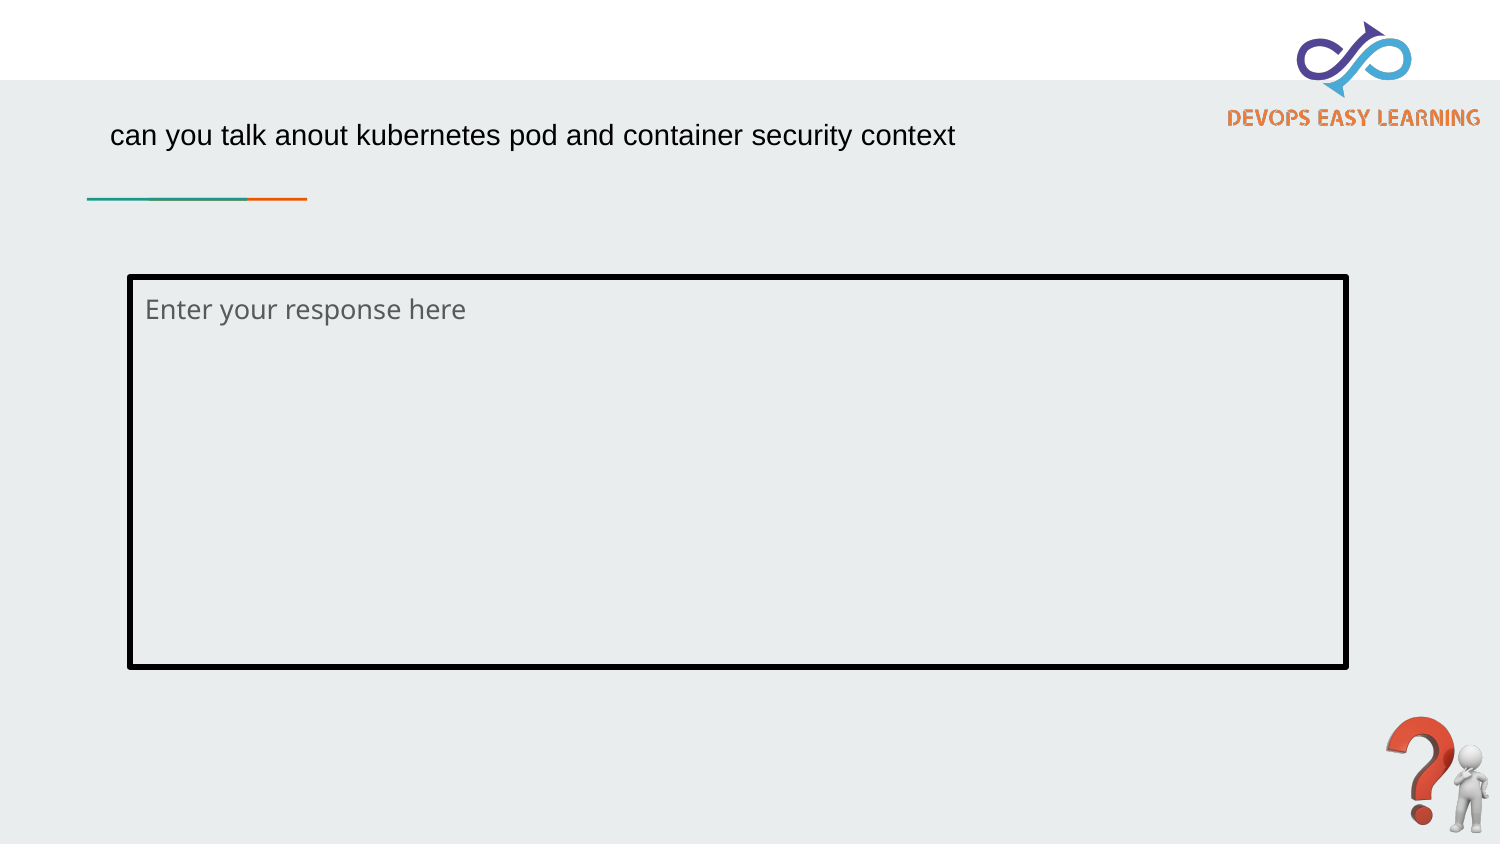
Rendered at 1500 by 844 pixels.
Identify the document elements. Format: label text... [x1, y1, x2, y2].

picture [1216, 9, 1492, 148]
text_box can you talk anout kubernetes pod and container security context [95, 101, 1226, 307]
picture [1378, 706, 1500, 844]
text_box Enter your response here [129, 277, 1346, 667]
